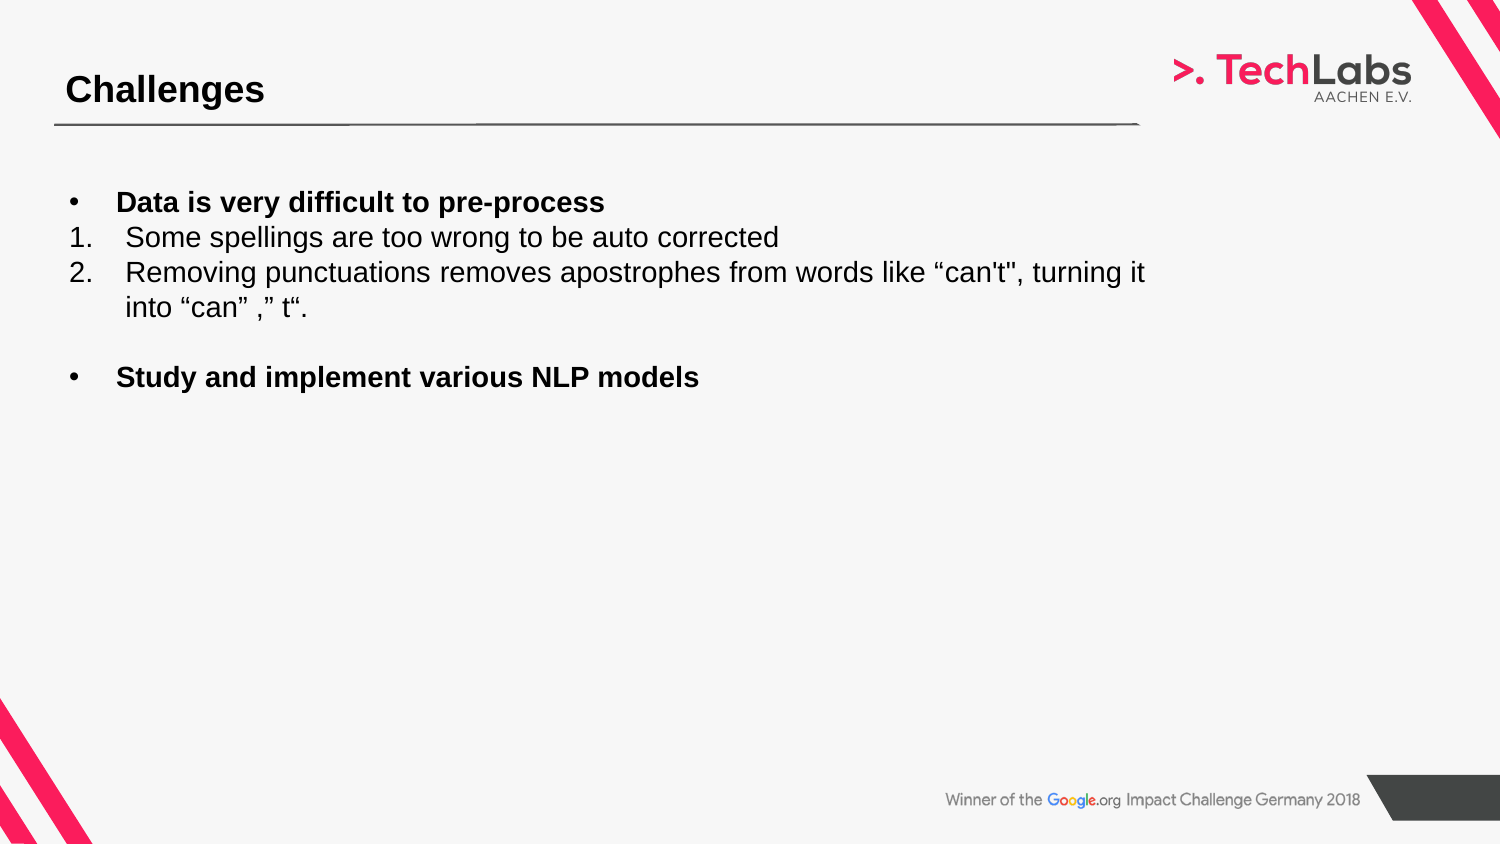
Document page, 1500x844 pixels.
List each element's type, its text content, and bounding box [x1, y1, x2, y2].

picture [945, 792, 1360, 809]
title Challenges [54, 64, 1114, 112]
text_box Data is very difficult to pre-process Some spellings are too wrong to be auto corrected Removing punctuations removes apostrophes from words like “can't", turning it into “can” ,” t“. Study and implement various NLP models [54, 168, 1192, 409]
picture [1174, 53, 1411, 104]
